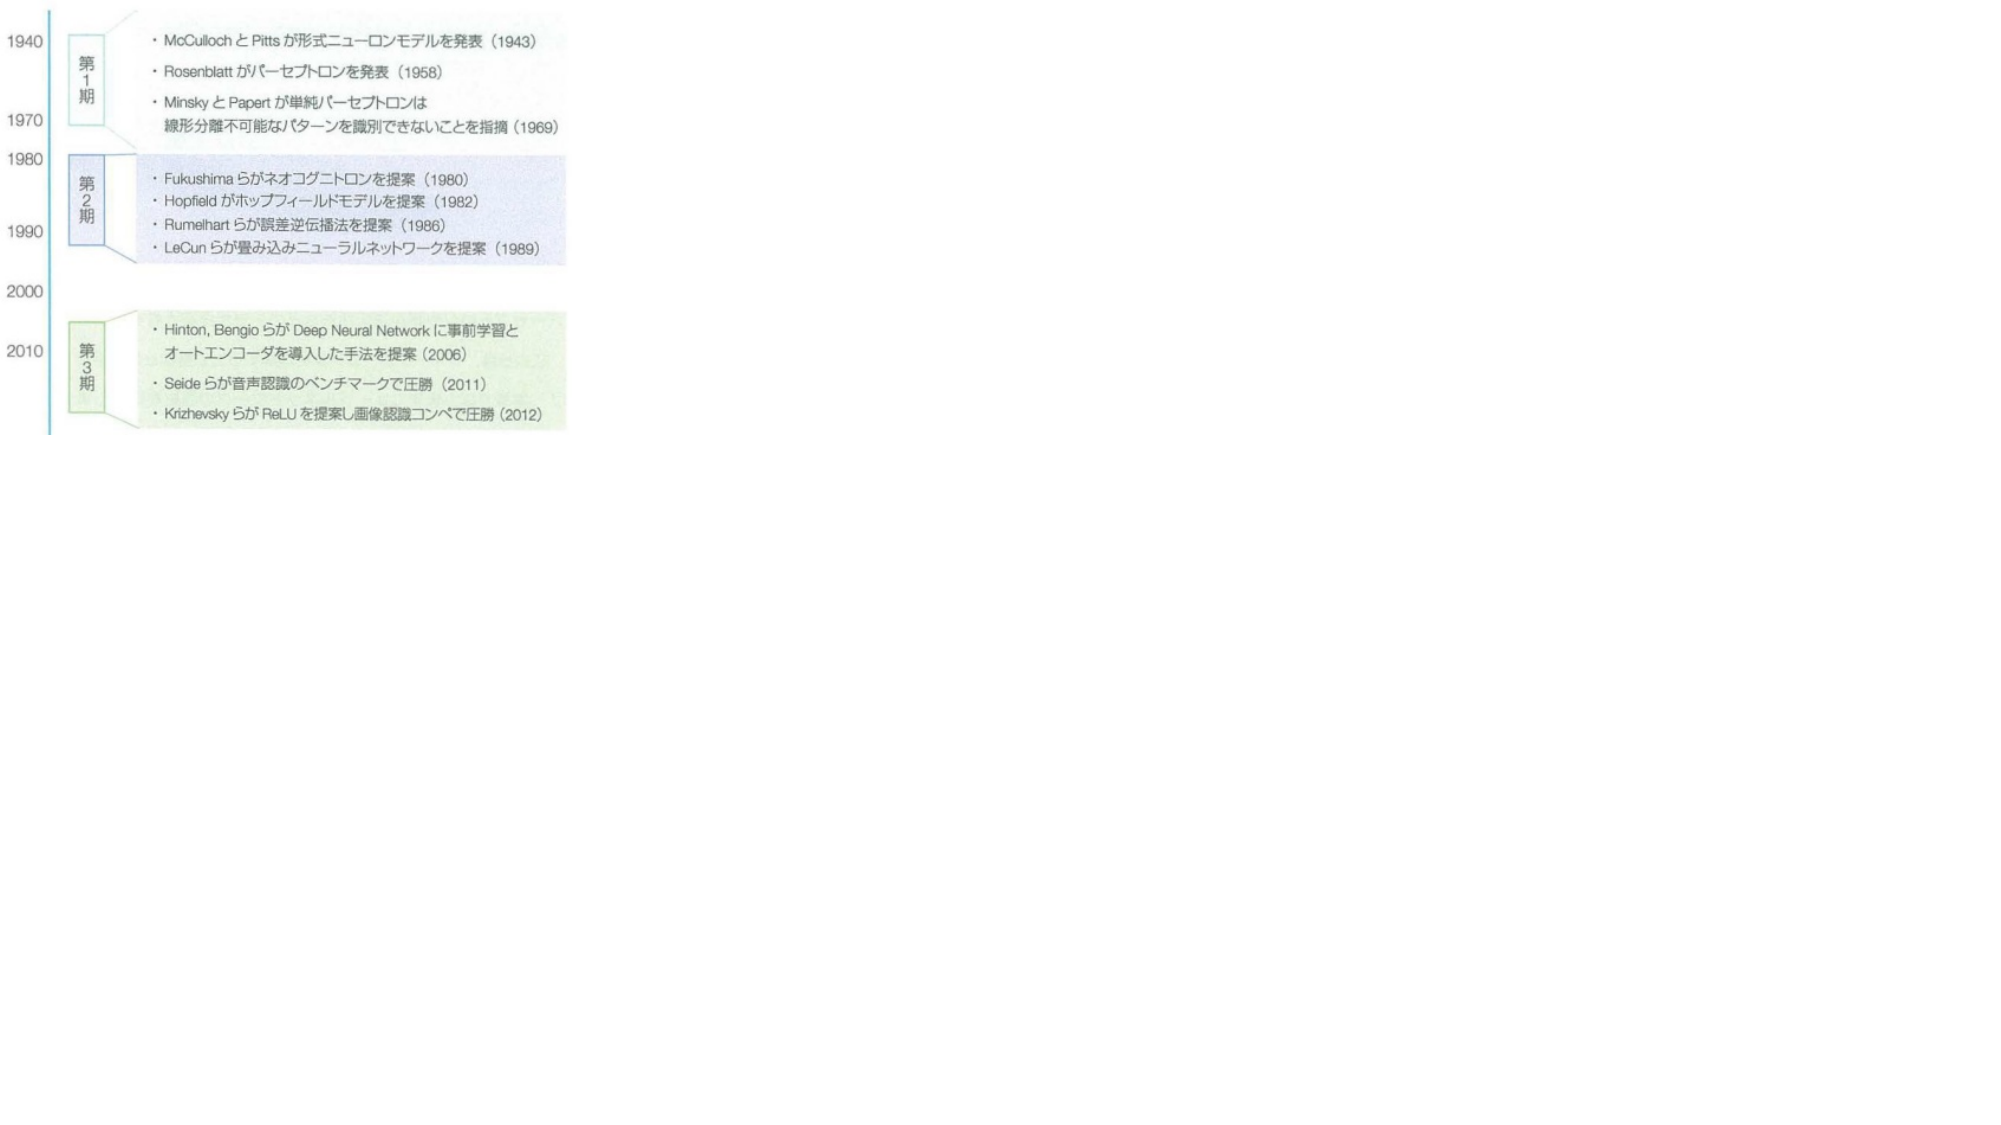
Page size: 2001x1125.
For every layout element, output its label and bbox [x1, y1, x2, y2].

picture [0, 0, 572, 435]
